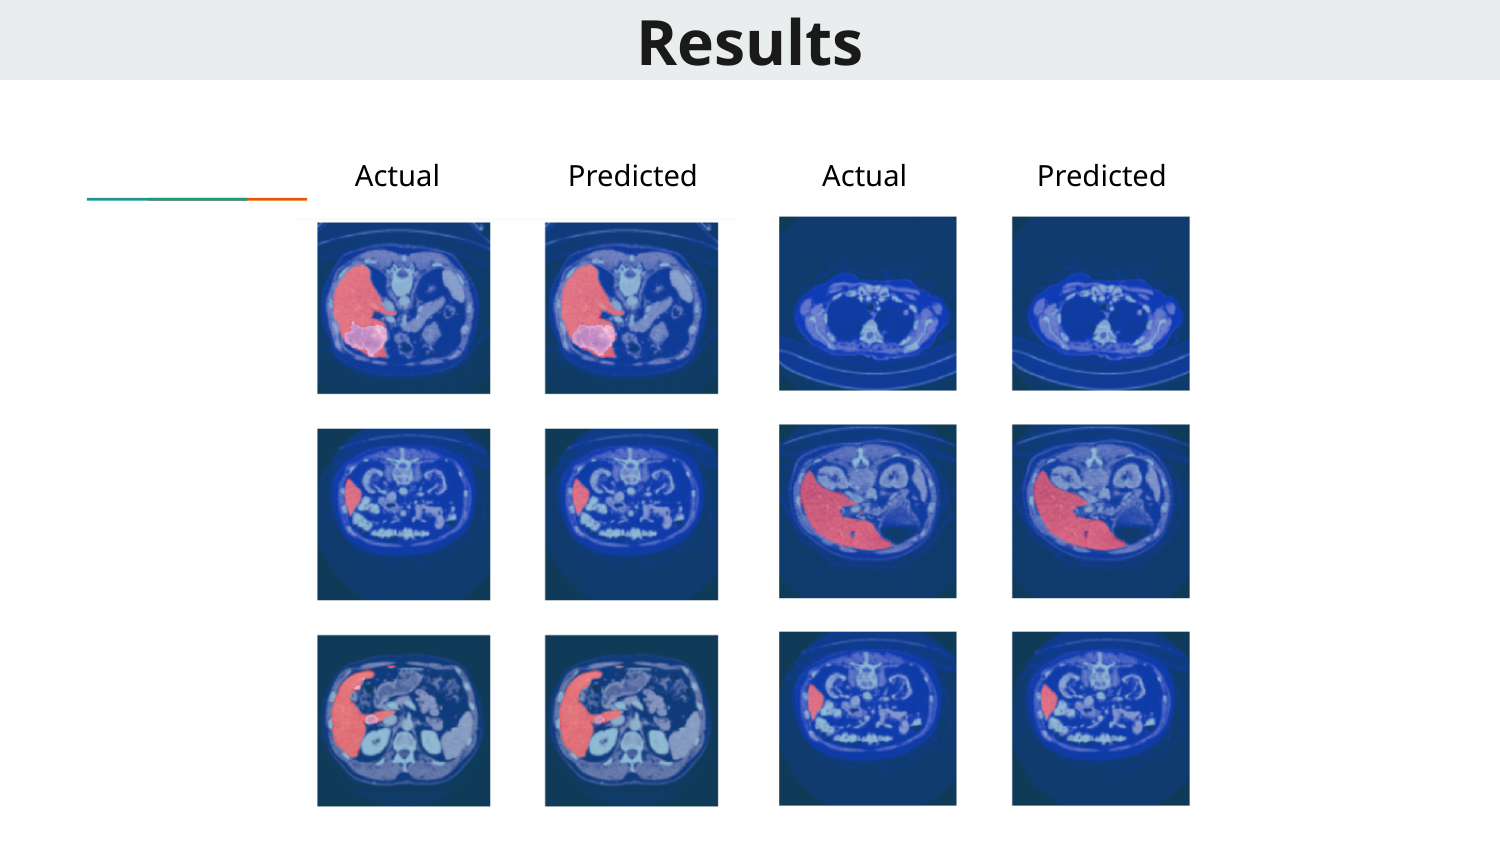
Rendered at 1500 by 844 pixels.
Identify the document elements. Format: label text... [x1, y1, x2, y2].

text_box Predicted [1021, 142, 1204, 205]
text_box Predicted [552, 142, 750, 208]
title Results [119, 0, 1381, 76]
picture [761, 205, 1204, 816]
text_box Actual [339, 142, 473, 208]
picture [296, 218, 739, 819]
text_box Actual [806, 142, 940, 204]
